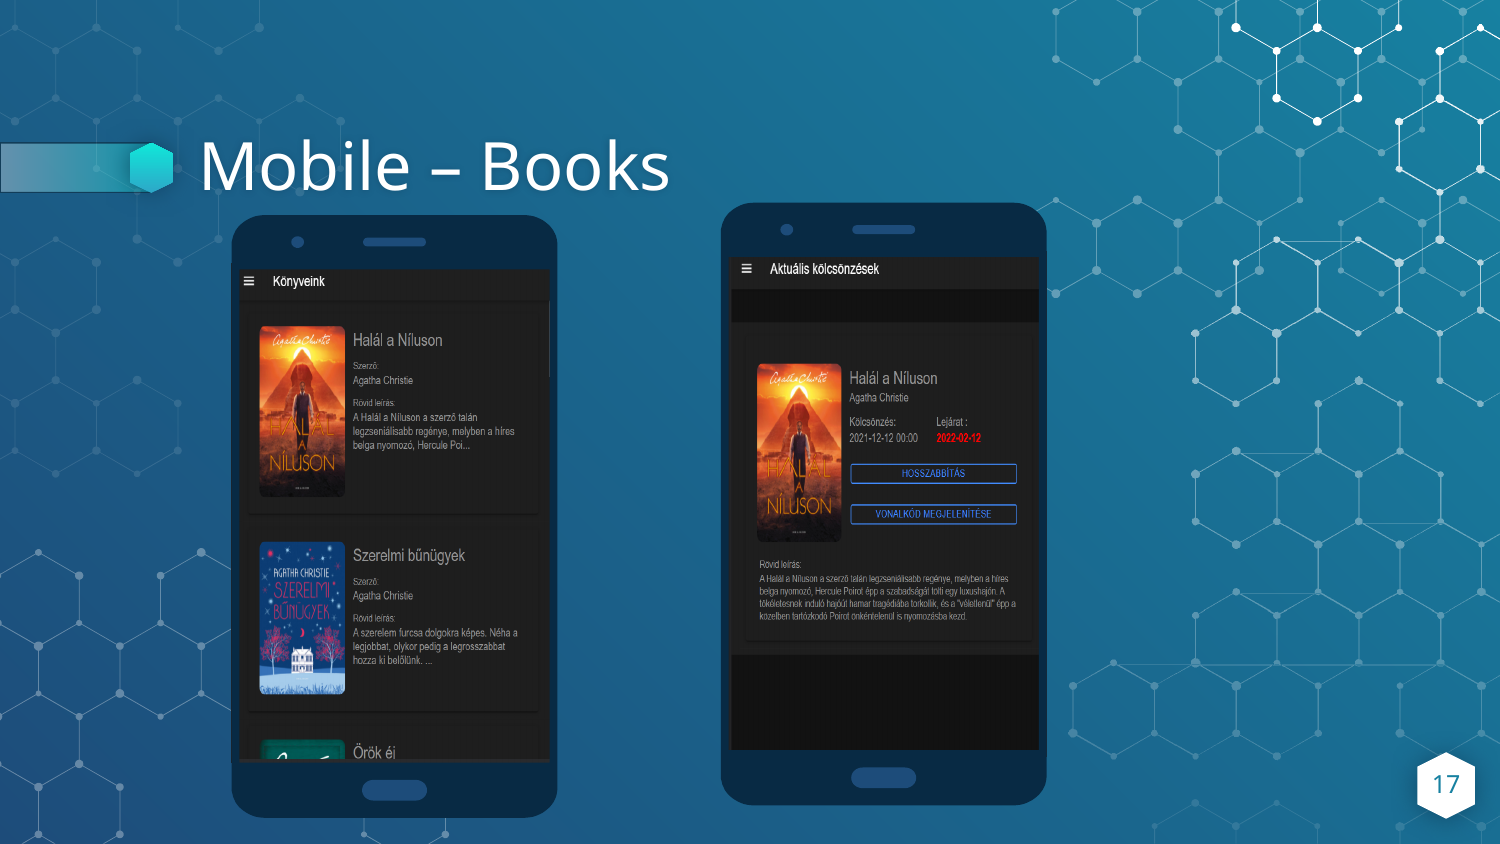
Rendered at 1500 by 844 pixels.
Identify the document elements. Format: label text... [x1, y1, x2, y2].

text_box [231, 214, 558, 819]
title Mobile – Books [198, 140, 1302, 198]
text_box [720, 202, 1047, 806]
slide_number 17 [1417, 752, 1475, 819]
